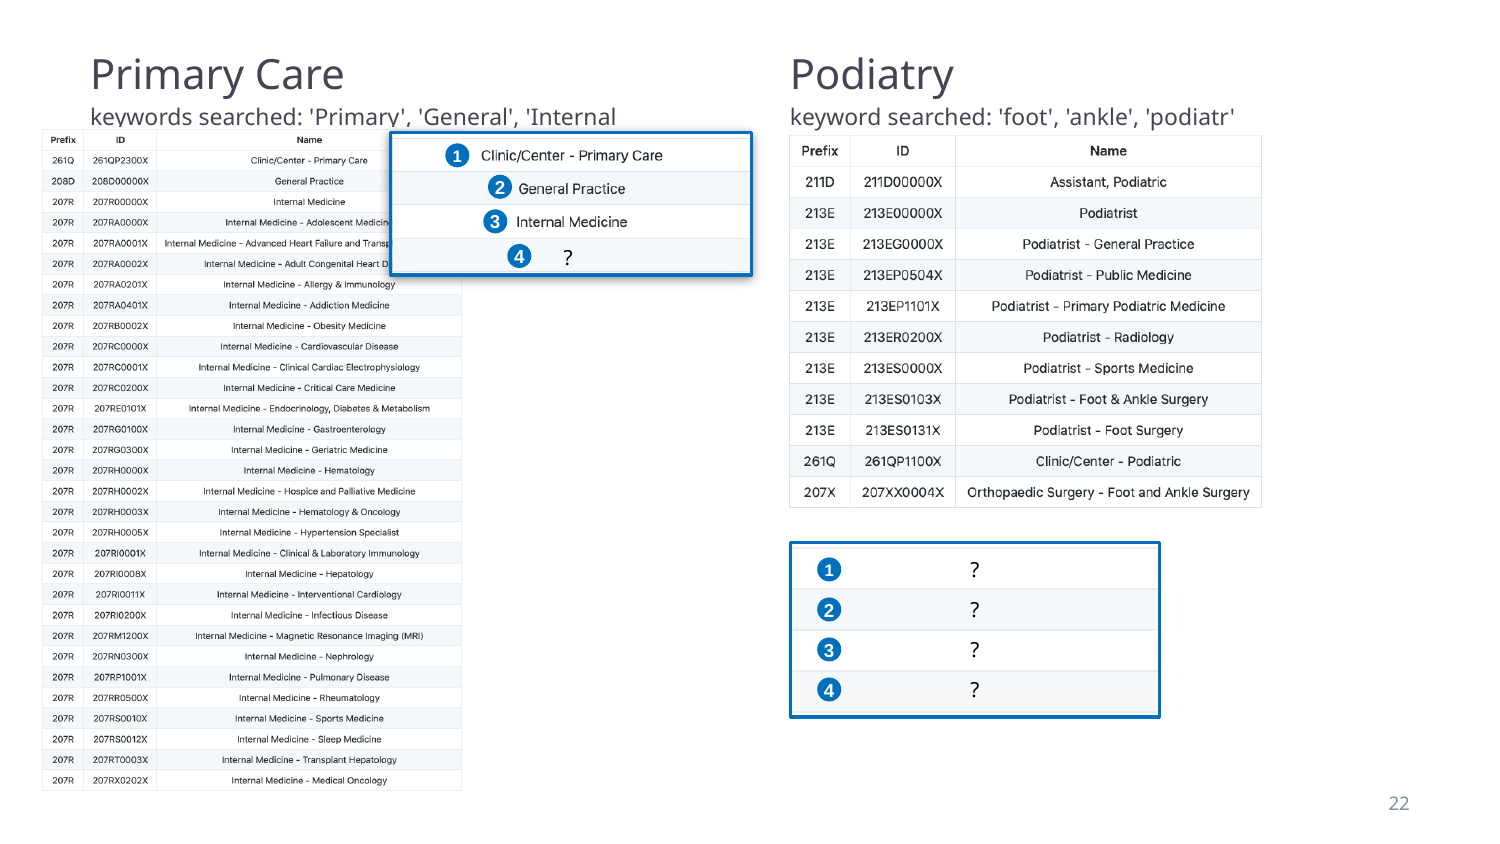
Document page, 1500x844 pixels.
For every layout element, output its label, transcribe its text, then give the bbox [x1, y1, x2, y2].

list Primary Care keywords searched: 'Primary', 'General', 'Internal Medicine' [75, 30, 725, 126]
picture [792, 543, 1158, 716]
list Podiatry keyword searched: 'foot', 'ankle', 'podiatr' [774, 30, 1425, 162]
picture [9, 127, 1287, 800]
slide_number 22 [1312, 782, 1425, 827]
